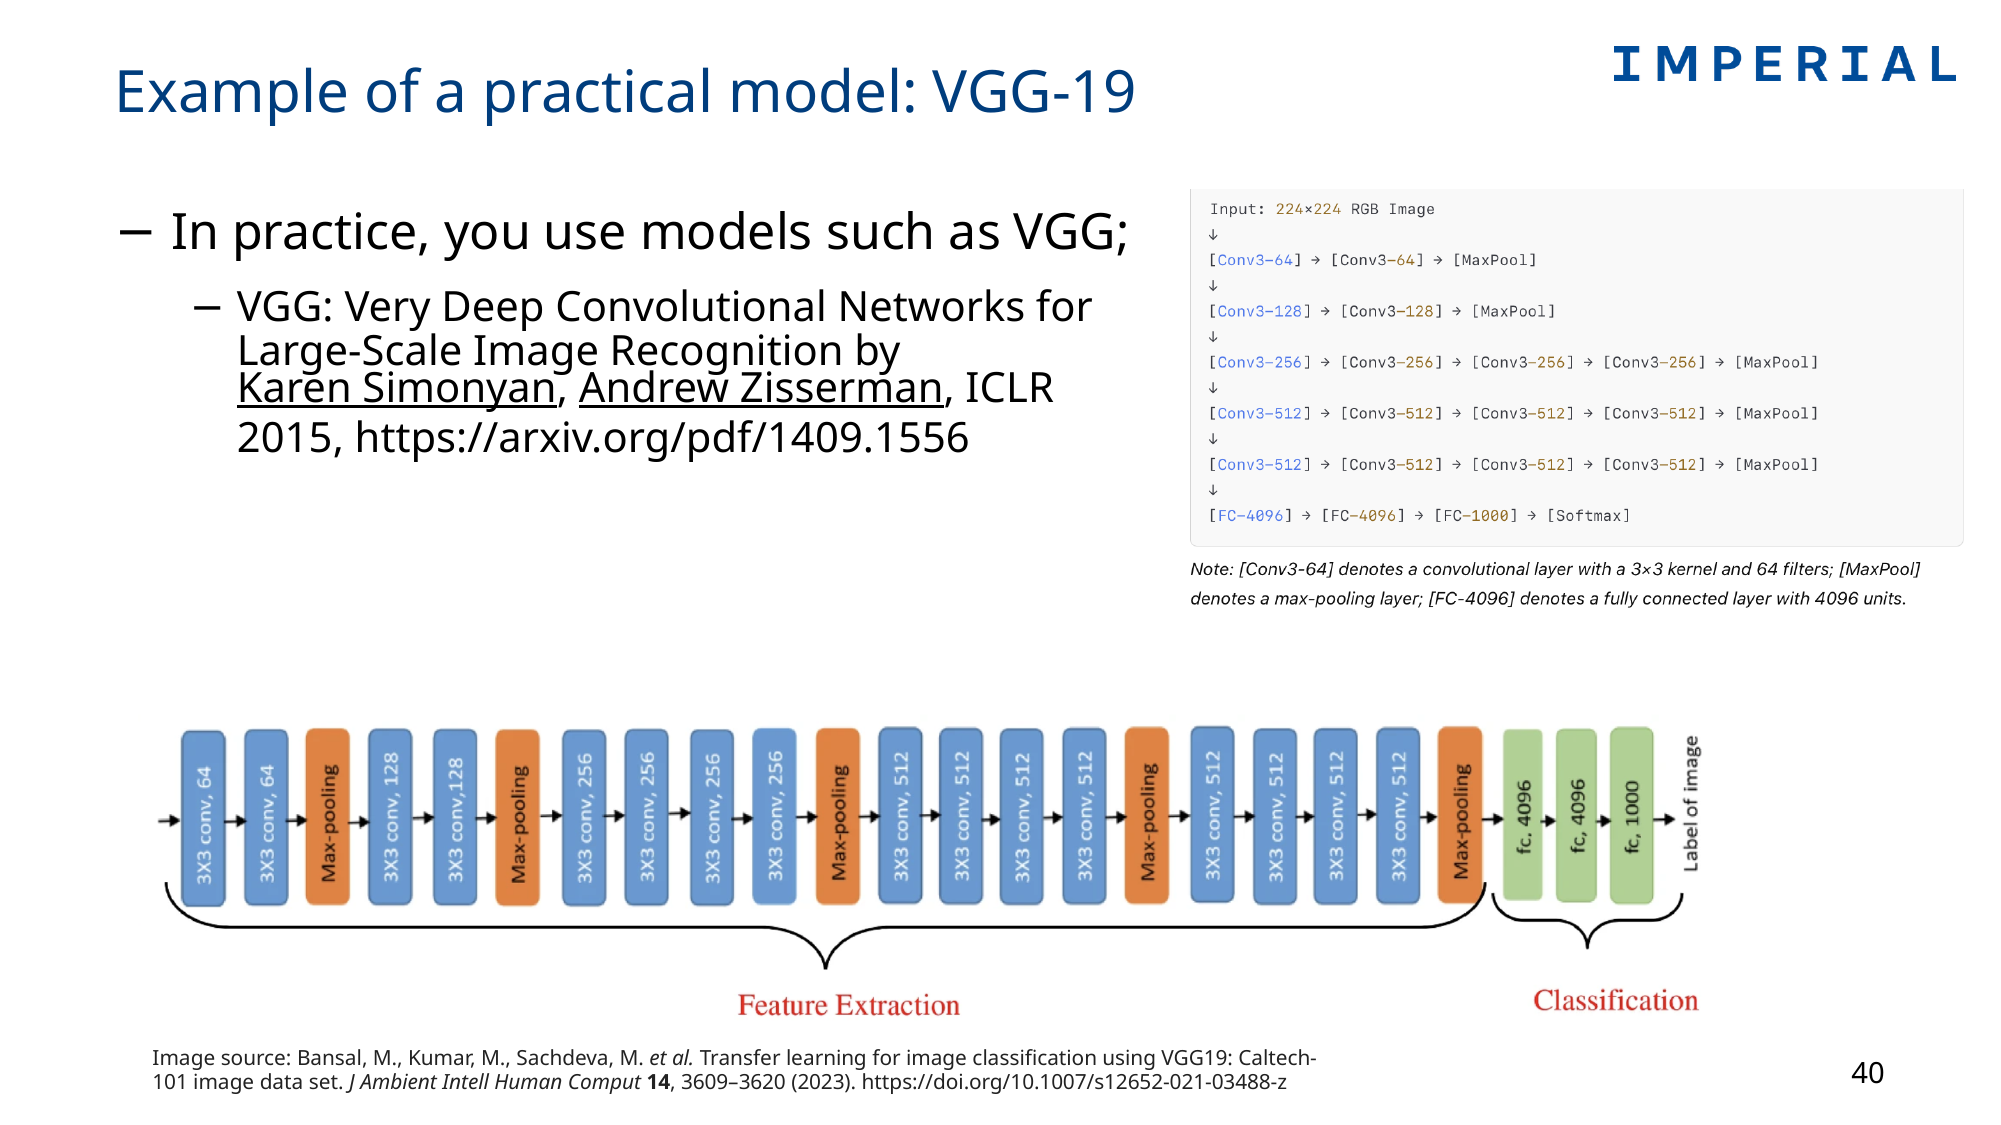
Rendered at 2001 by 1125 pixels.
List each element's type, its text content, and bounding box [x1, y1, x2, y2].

list In practice, you use models such as VGG; VGG: Very Deep Convolutional Networks for Large-Scale Image Recognition by Karen Simonyan, Andrew Zisserman, ICLR 2015, https://arxiv.org/pdf/1409.1556 [99, 208, 1166, 1024]
picture [1900, 46, 1956, 81]
picture [137, 696, 1733, 1036]
text_box Image source: Bansal, M., Kumar, M., Sachdeva, M. et al. Transfer learning for image classification using VGG19: Caltech-101 image data set. J Ambient Intell Human Comput 14, 3609–3620 (2023). https://doi.org/10.1007/s12652-021-03488-z [137, 1045, 1335, 1102]
slide_number 40 [1433, 1046, 1901, 1103]
picture [1165, 188, 1981, 622]
title Example of a practical model: VGG-19 [99, 0, 1900, 184]
